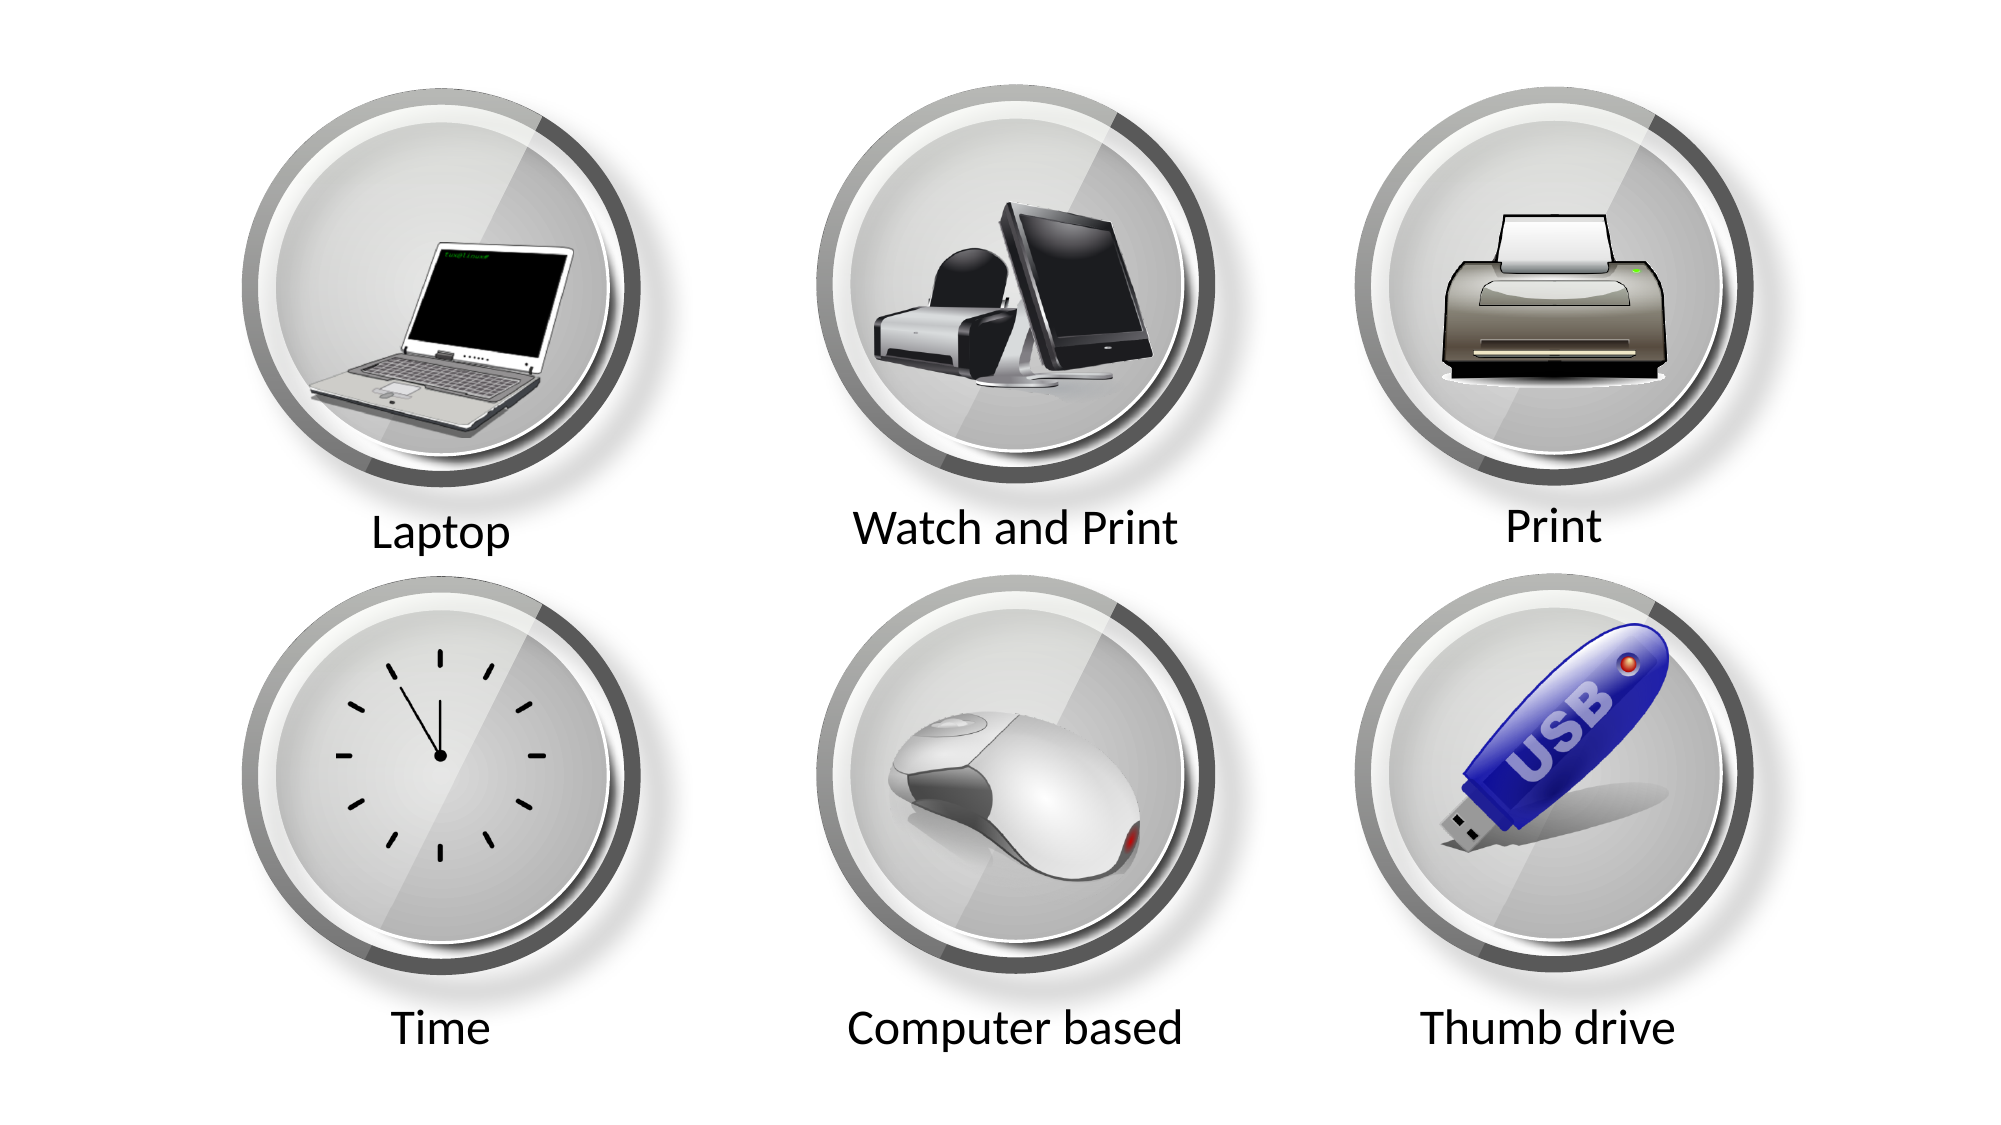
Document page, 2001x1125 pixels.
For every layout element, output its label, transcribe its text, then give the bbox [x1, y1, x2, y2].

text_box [241, 575, 641, 976]
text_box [816, 84, 1216, 484]
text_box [1354, 86, 1754, 486]
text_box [241, 88, 641, 488]
picture [874, 199, 1157, 406]
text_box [1354, 573, 1754, 973]
text_box Time [375, 986, 507, 1062]
picture [309, 242, 574, 439]
text_box Watch and Print [837, 493, 1194, 563]
picture [336, 649, 546, 862]
text_box Print [1490, 494, 1618, 561]
picture [887, 711, 1140, 906]
text_box Laptop [356, 496, 526, 566]
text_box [816, 574, 1216, 974]
picture [1439, 623, 1670, 854]
text_box Computer based [832, 986, 1199, 1062]
text_box Thumb drive [1405, 986, 1692, 1062]
picture [1436, 210, 1672, 399]
